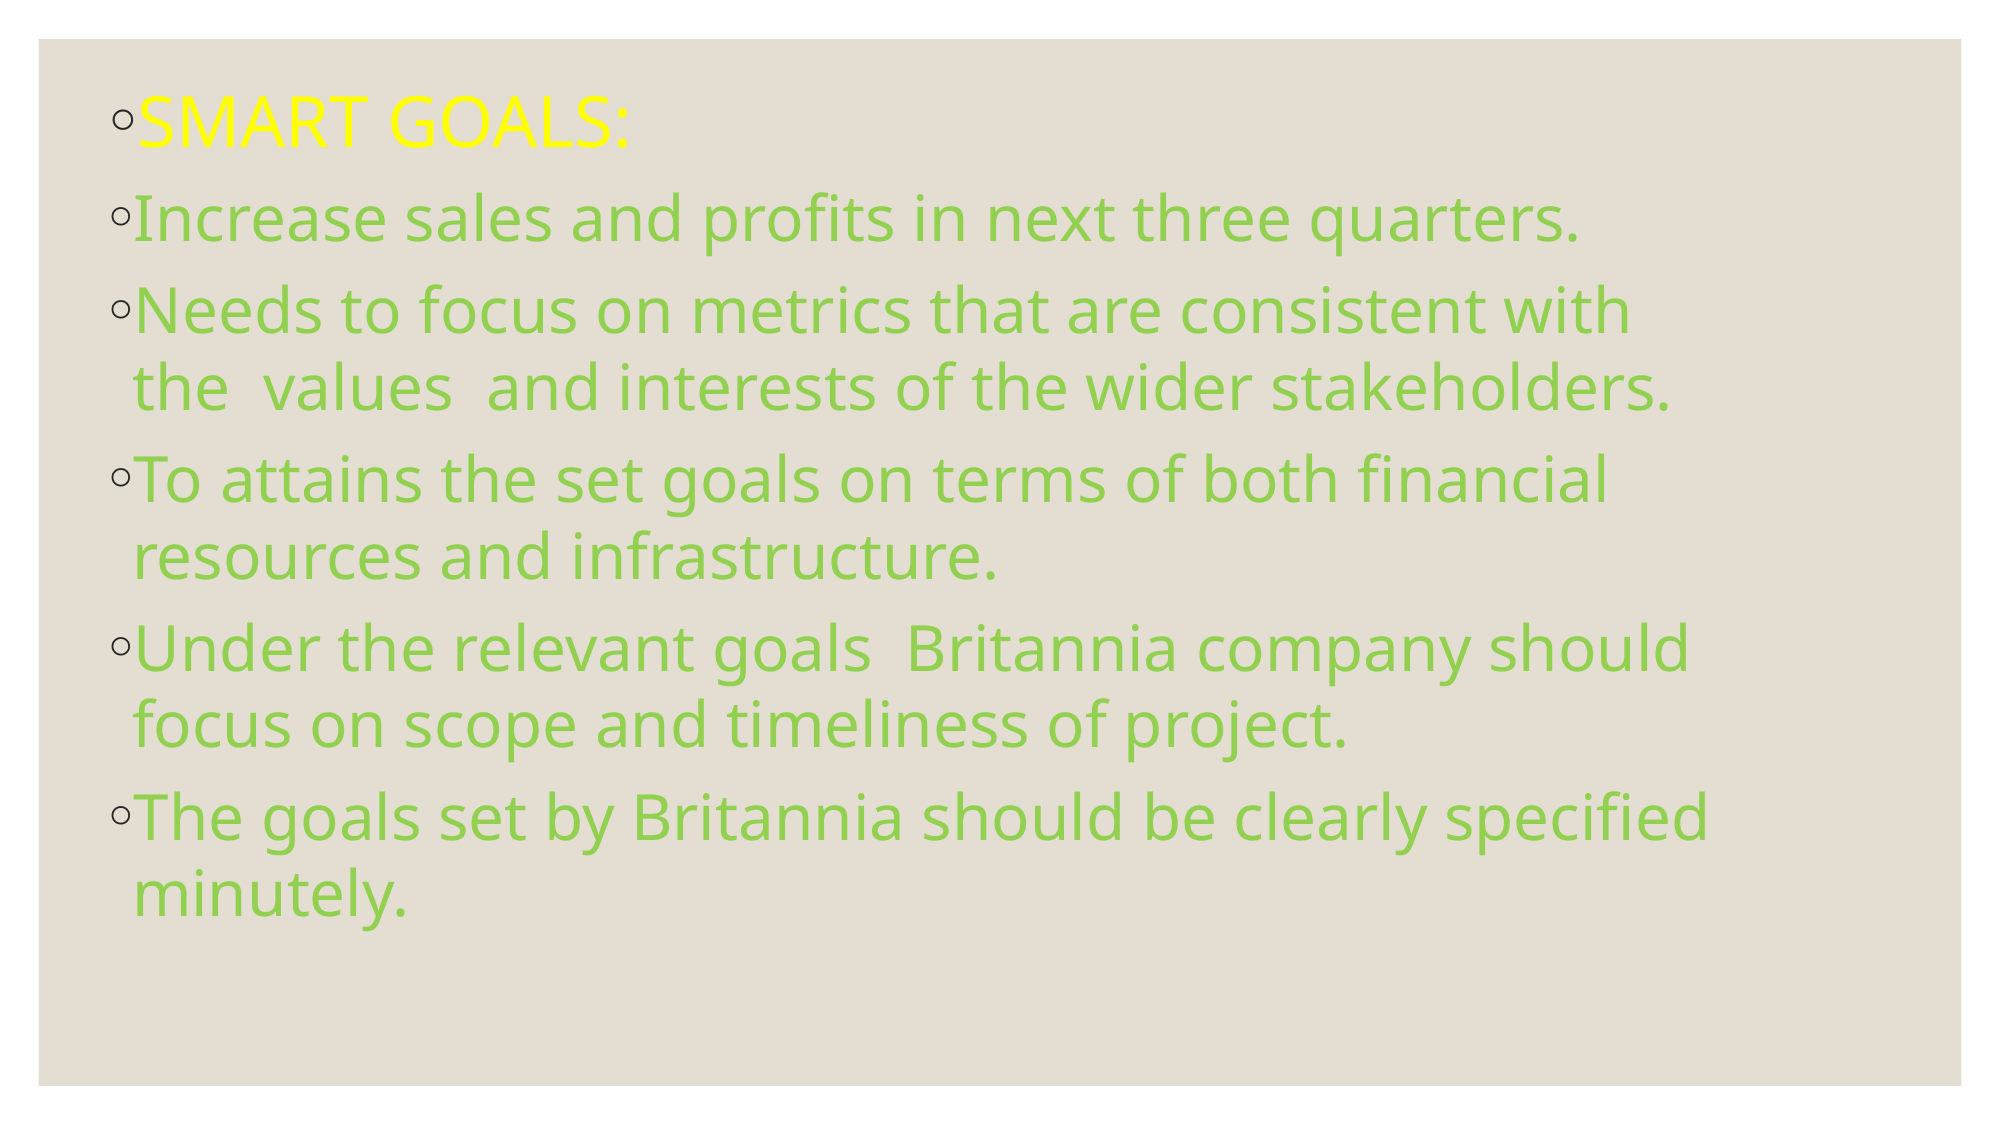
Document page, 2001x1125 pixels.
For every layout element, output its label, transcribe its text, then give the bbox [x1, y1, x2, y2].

list SMART GOALS: Increase sales and profits in next three quarters. Needs to focus on metrics that are consistent with the values and interests of the wider stakeholders. To attains the set goals on terms of both financial resources and infrastructure. Under the relevant goals Britannia company should focus on scope and timeliness of project. The goals set by Britannia should be clearly specified minutely. [87, 69, 1738, 955]
